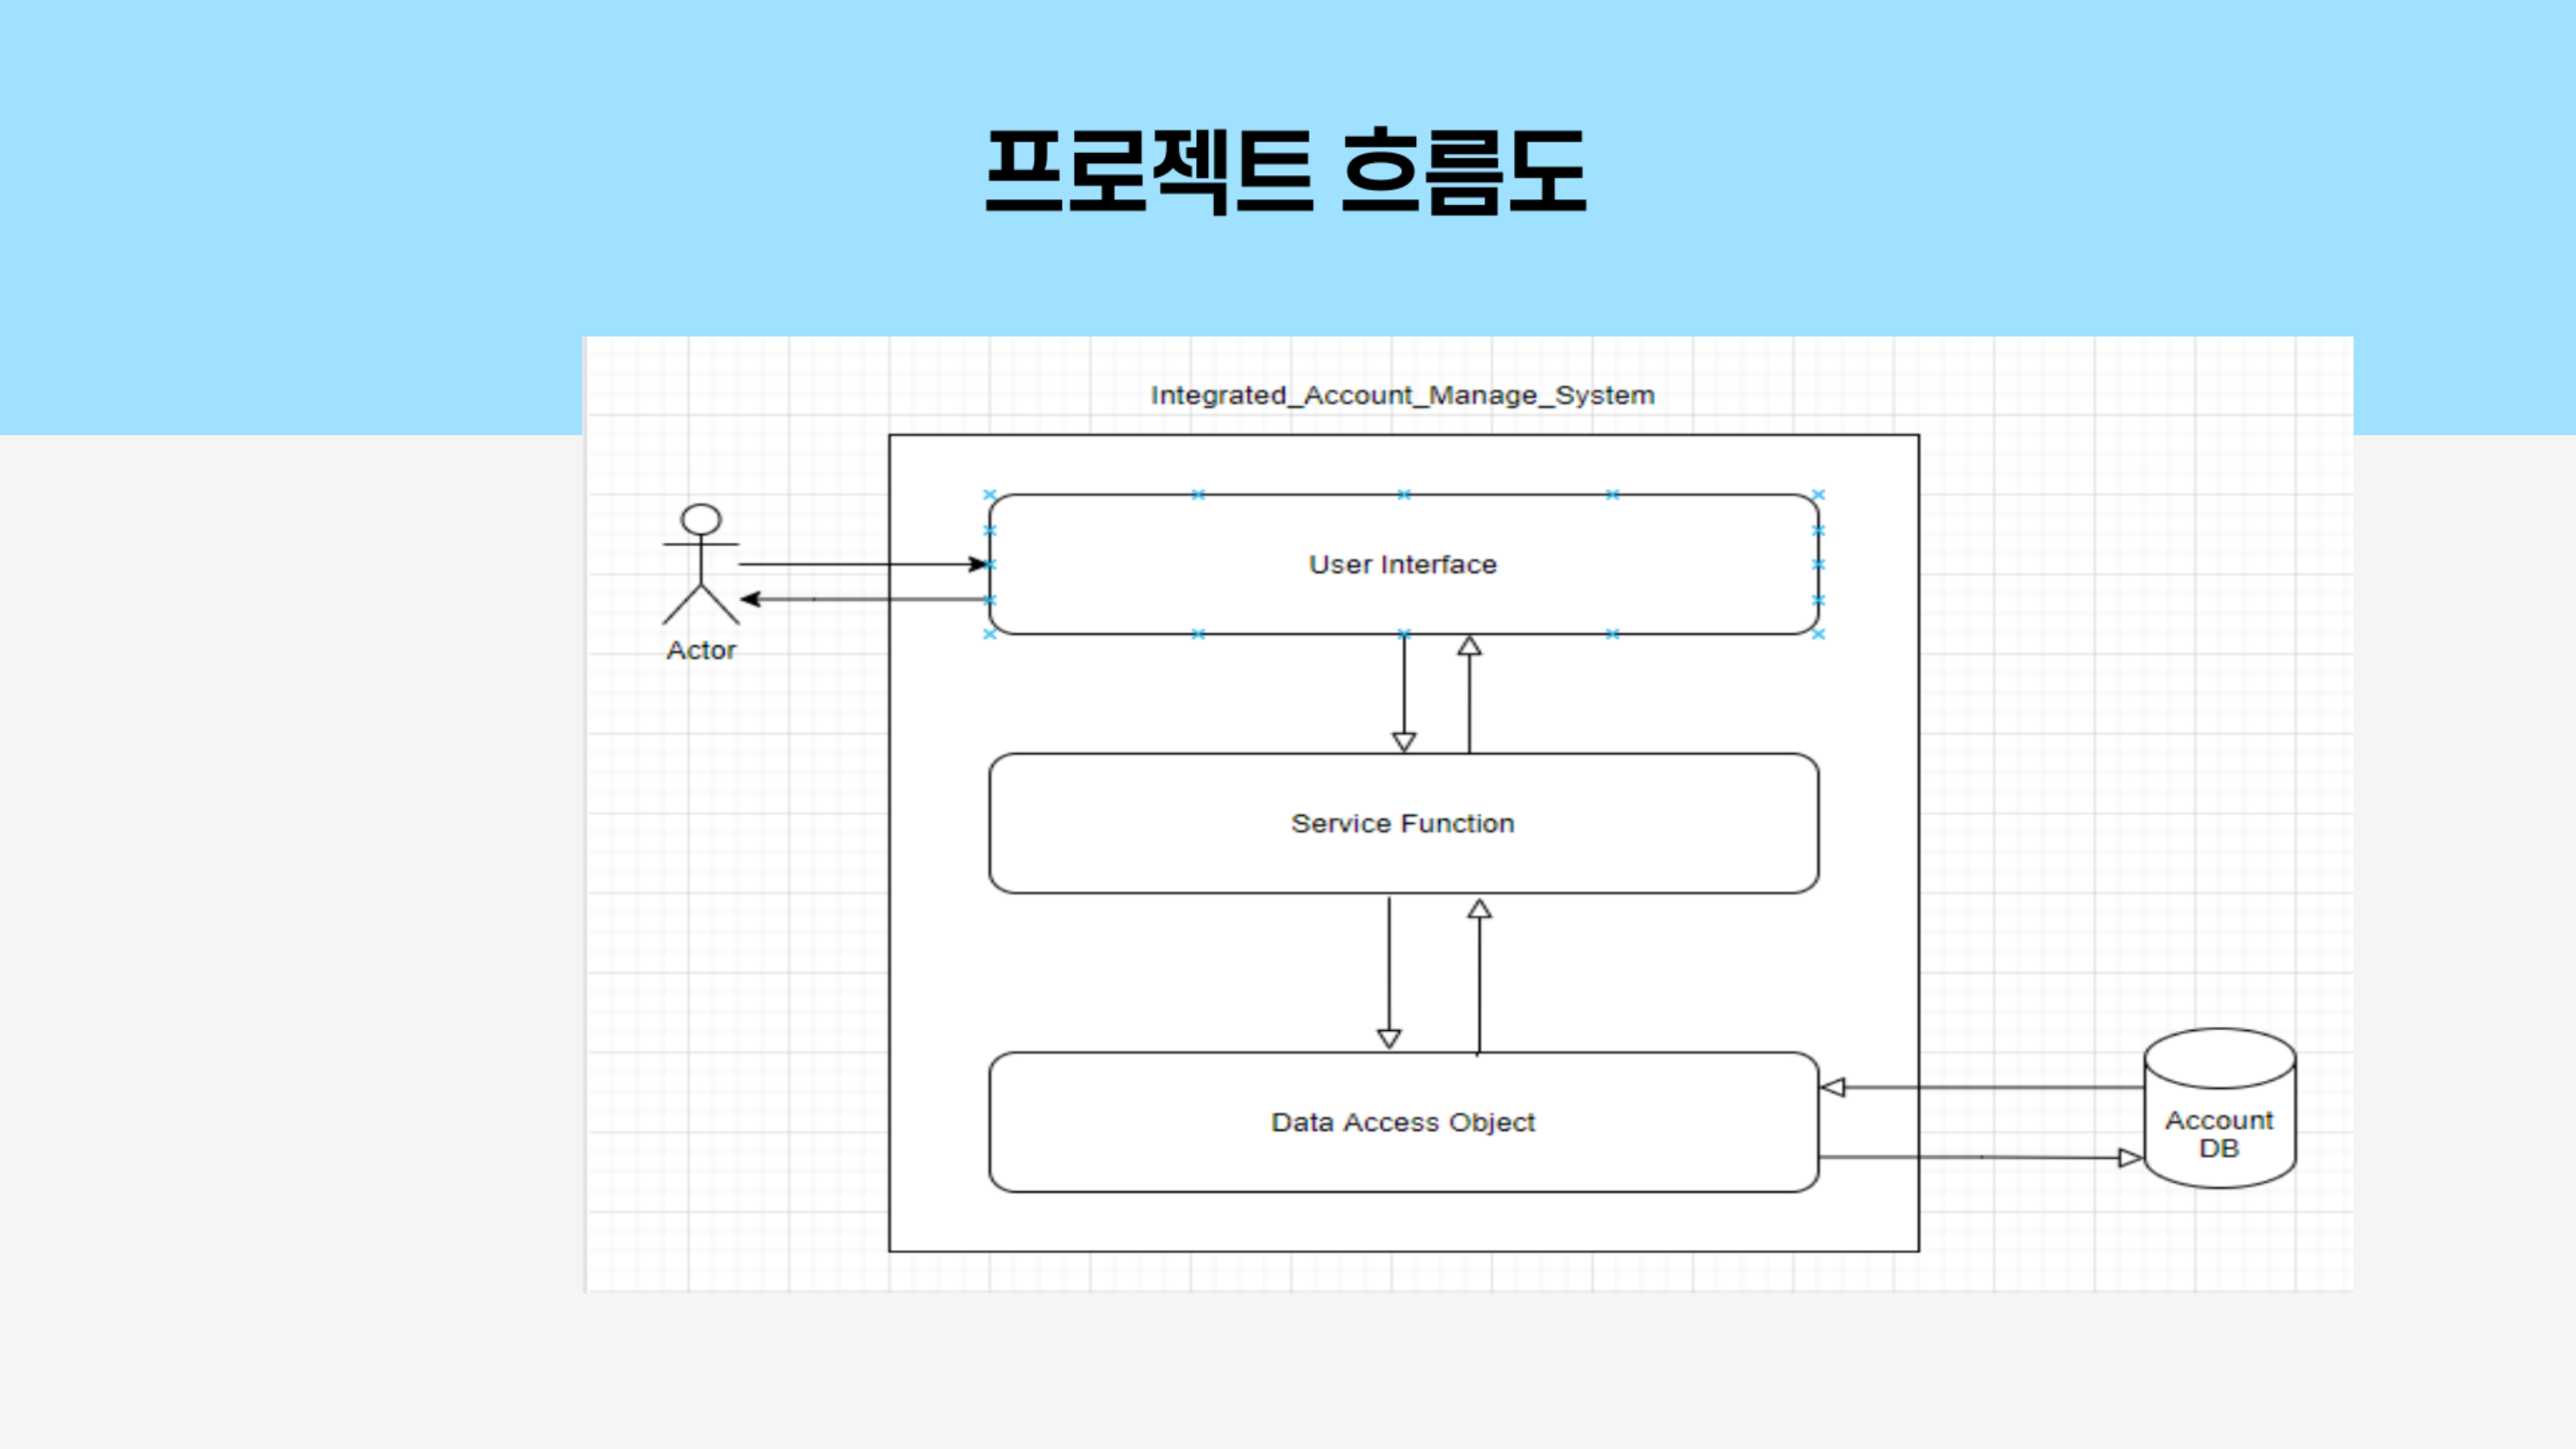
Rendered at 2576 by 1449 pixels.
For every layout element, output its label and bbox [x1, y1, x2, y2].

picture [592, 93, 1637, 336]
text_box [581, 336, 2354, 1294]
text_box [0, 0, 2576, 435]
